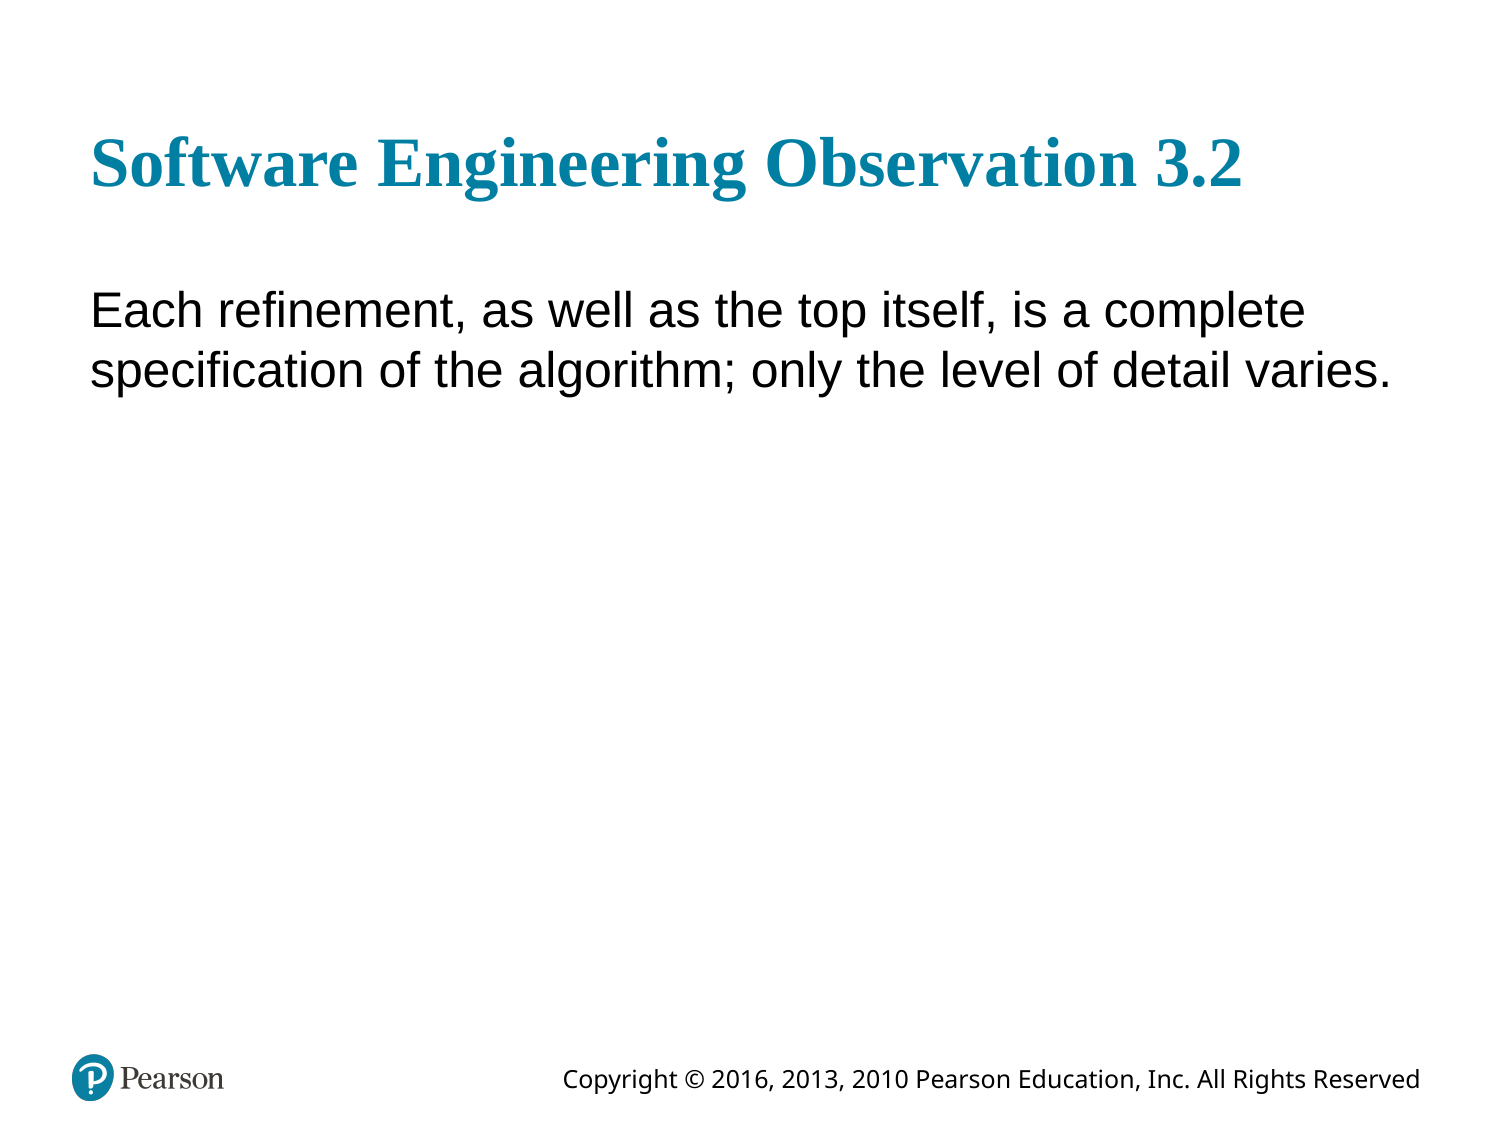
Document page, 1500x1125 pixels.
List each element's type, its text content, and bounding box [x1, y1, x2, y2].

picture [72, 1087, 83, 1101]
picture [72, 1054, 88, 1070]
list Each refinement, as well as the top itself, is a complete specification of the algorithm; only the level of detail varies. [75, 262, 1425, 1005]
picture [98, 1054, 224, 1101]
title Software Engineering Observation 3.2 [75, 35, 1425, 216]
picture [80, 1063, 106, 1088]
